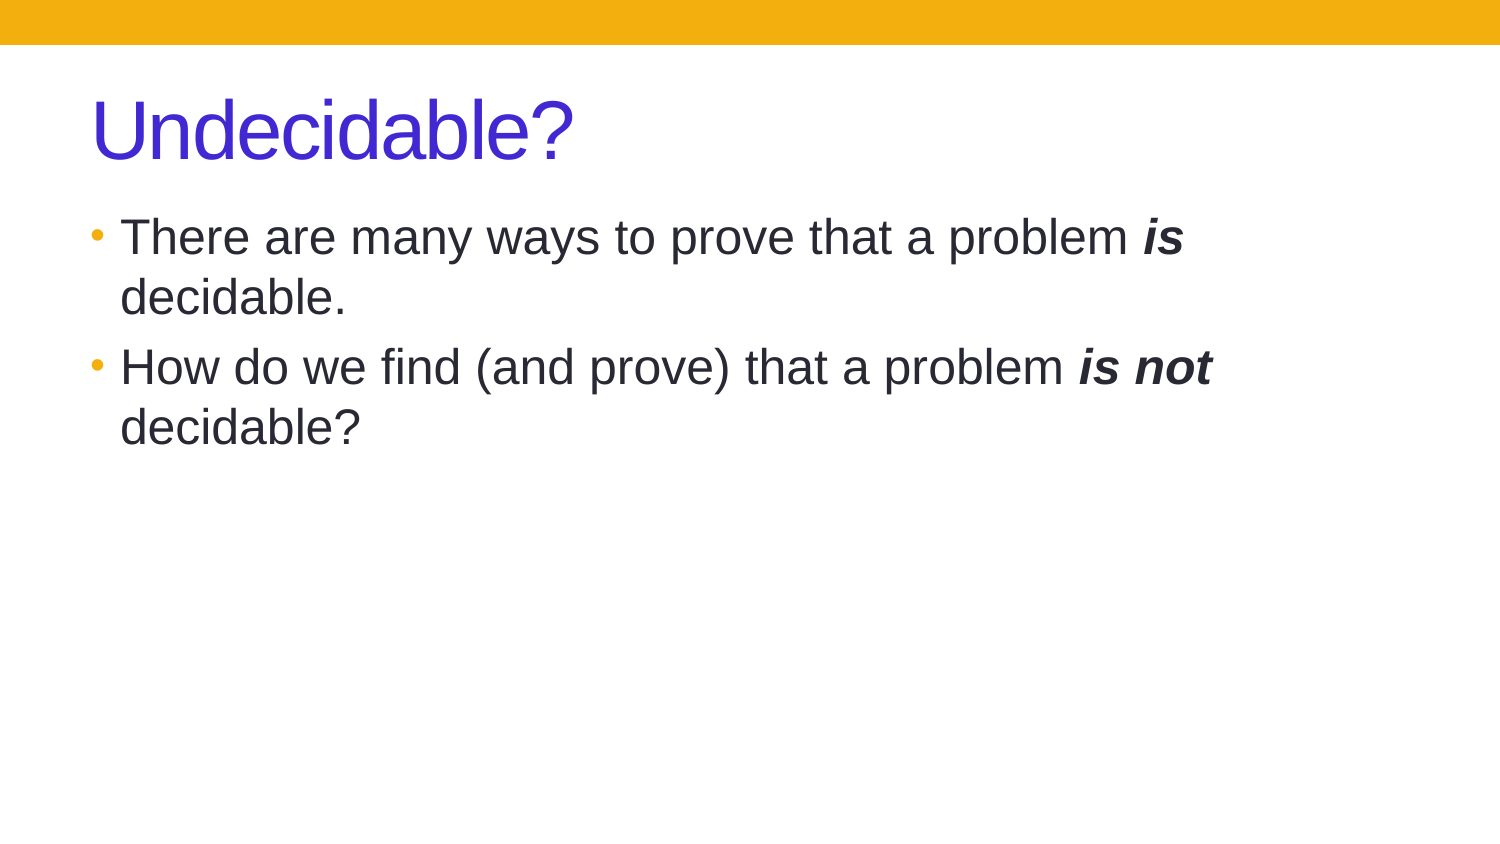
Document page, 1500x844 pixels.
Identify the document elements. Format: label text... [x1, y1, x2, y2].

list There are many ways to prove that a problem is decidable. How do we find (and prove) that a problem is not decidable? [75, 196, 1425, 797]
title Undecidable? [75, 65, 1425, 188]
